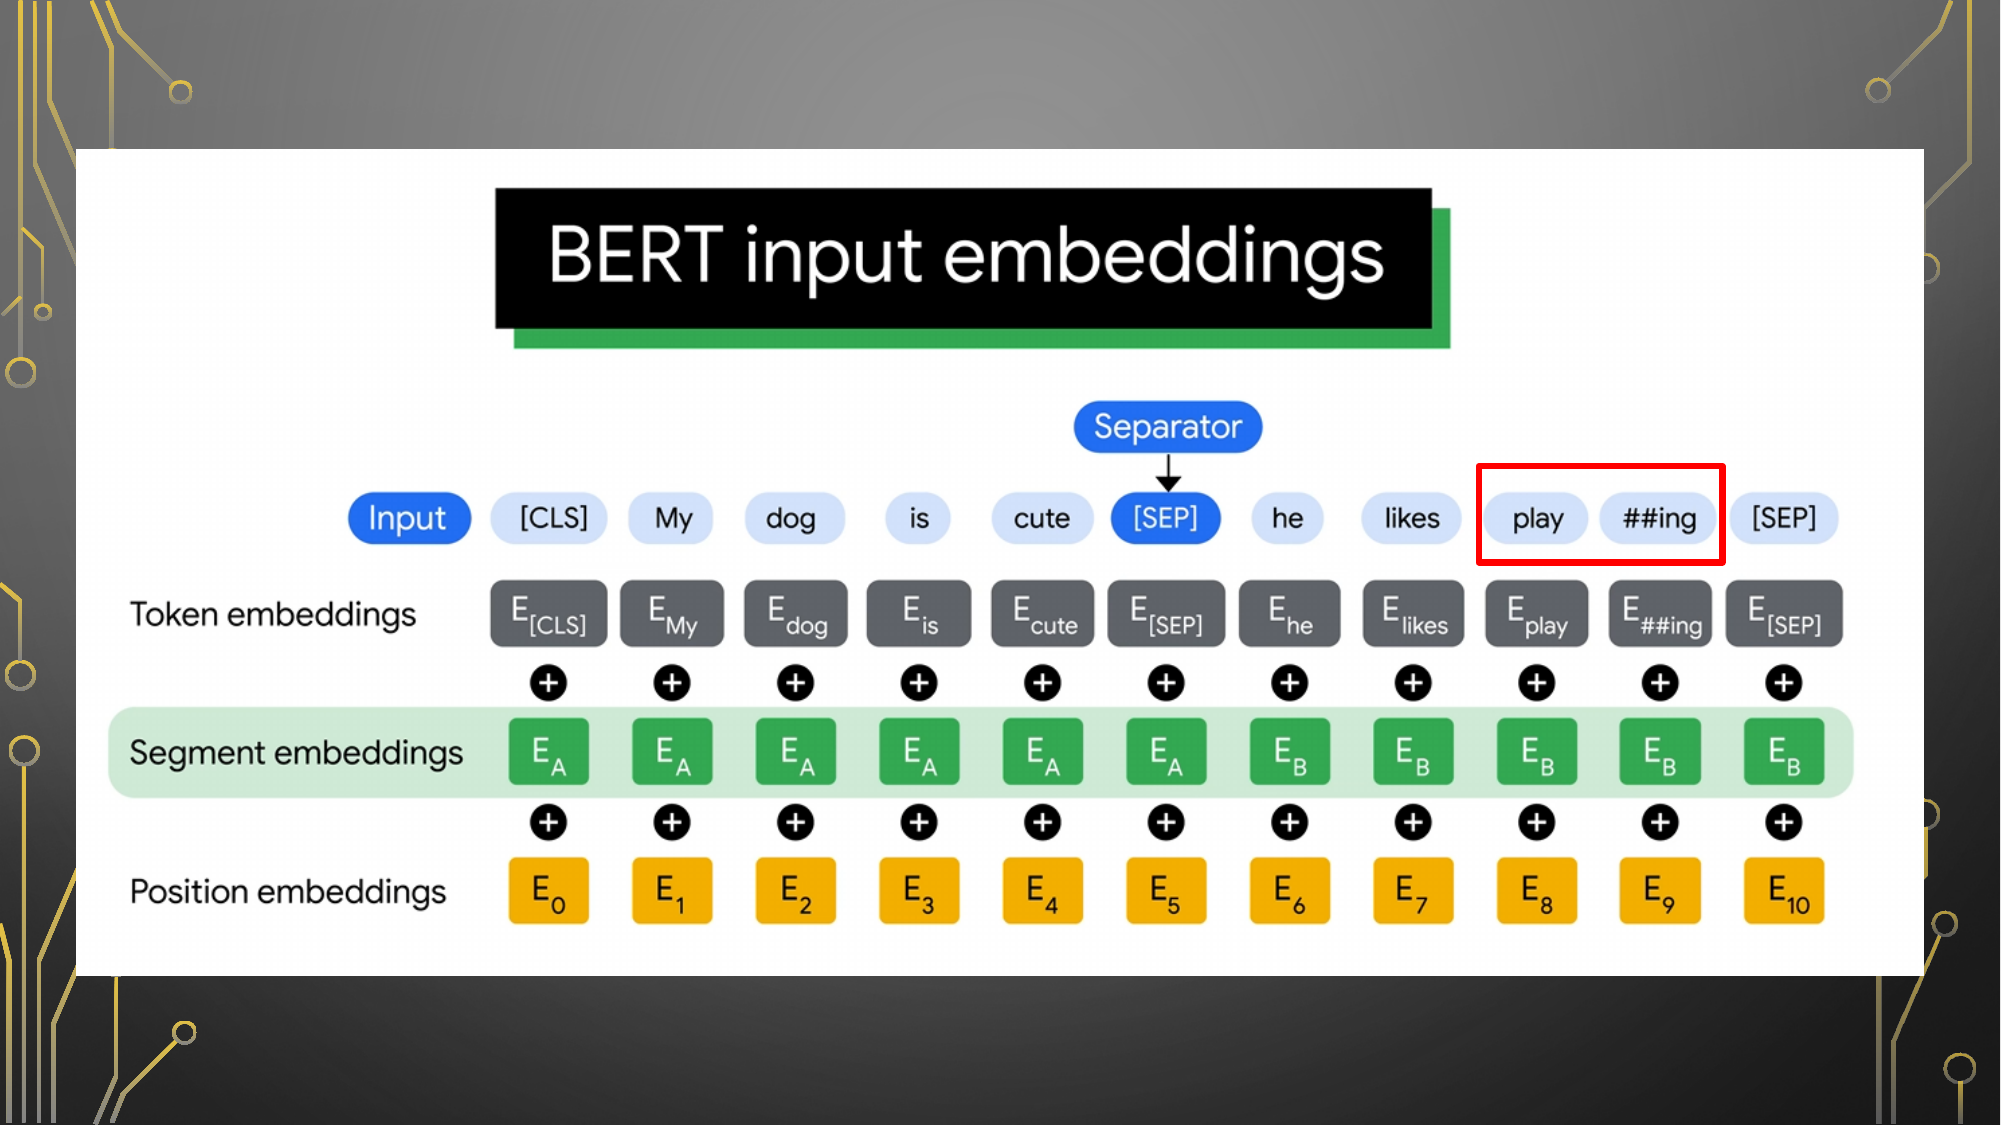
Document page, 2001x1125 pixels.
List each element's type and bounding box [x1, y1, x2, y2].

picture [76, 149, 1924, 976]
